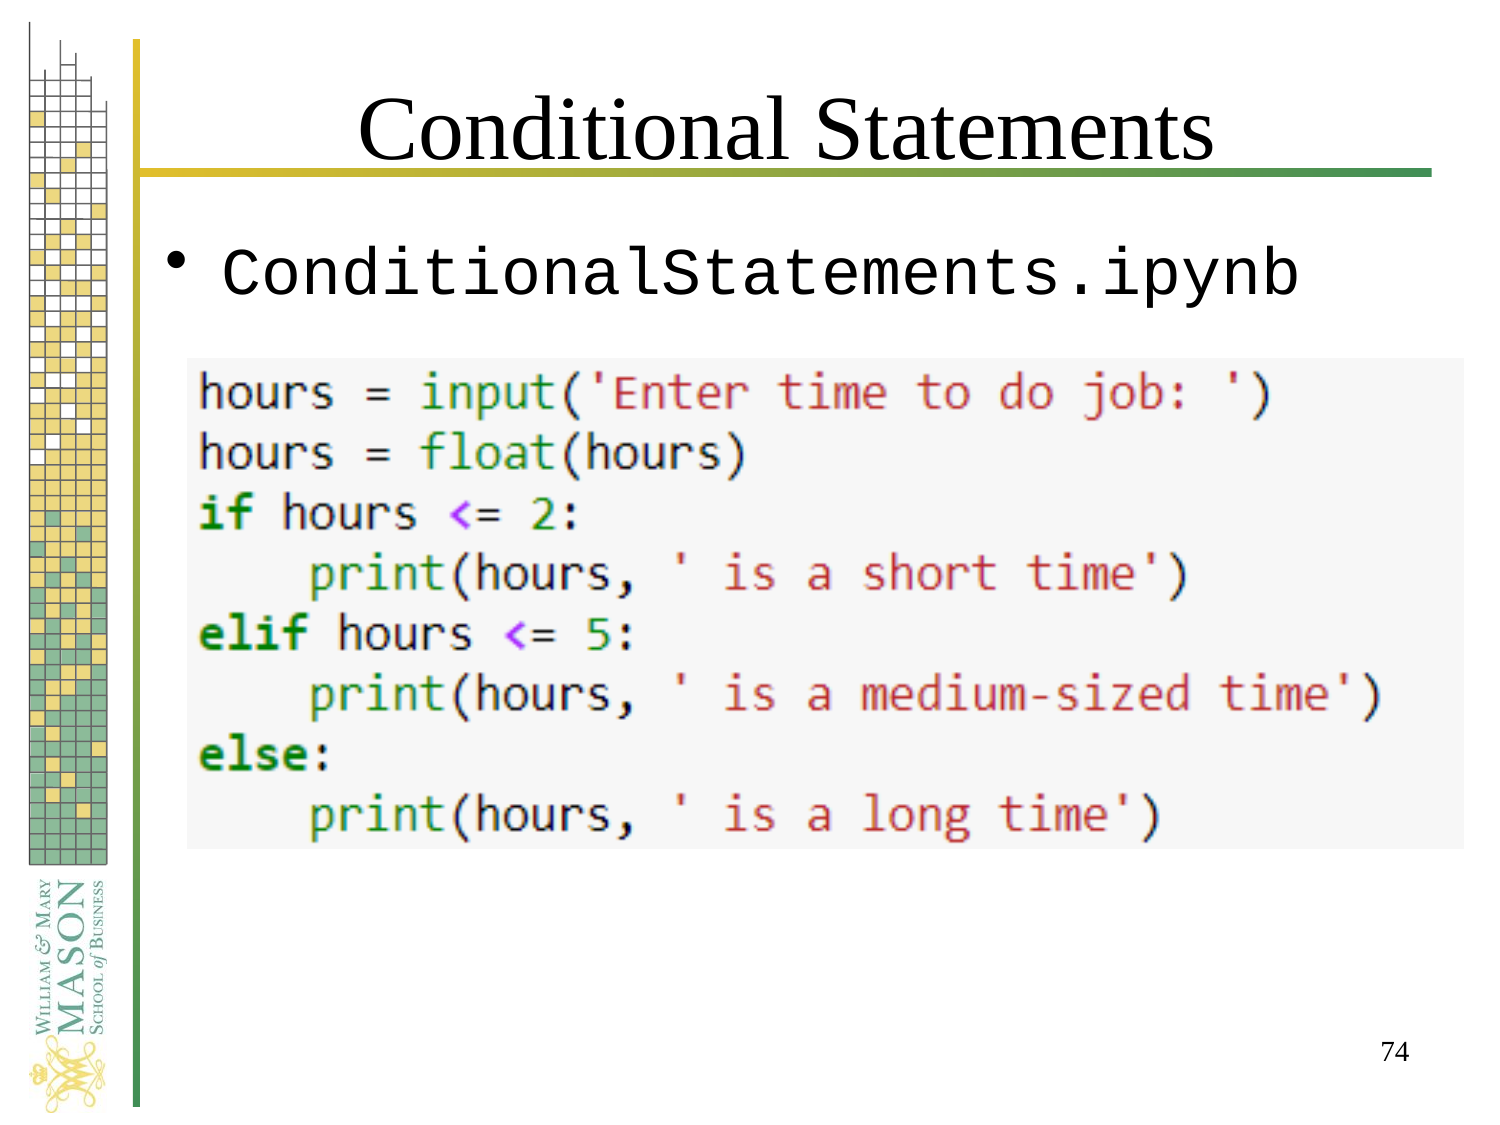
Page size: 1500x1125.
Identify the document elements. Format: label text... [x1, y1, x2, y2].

slide_number 74 [1048, 1024, 1426, 1103]
title Conditional Statements [150, 45, 1425, 200]
slide_number 69 [29, 879, 107, 1113]
picture [187, 358, 1464, 850]
list ConditionalStatements.ipynb [150, 220, 1425, 927]
